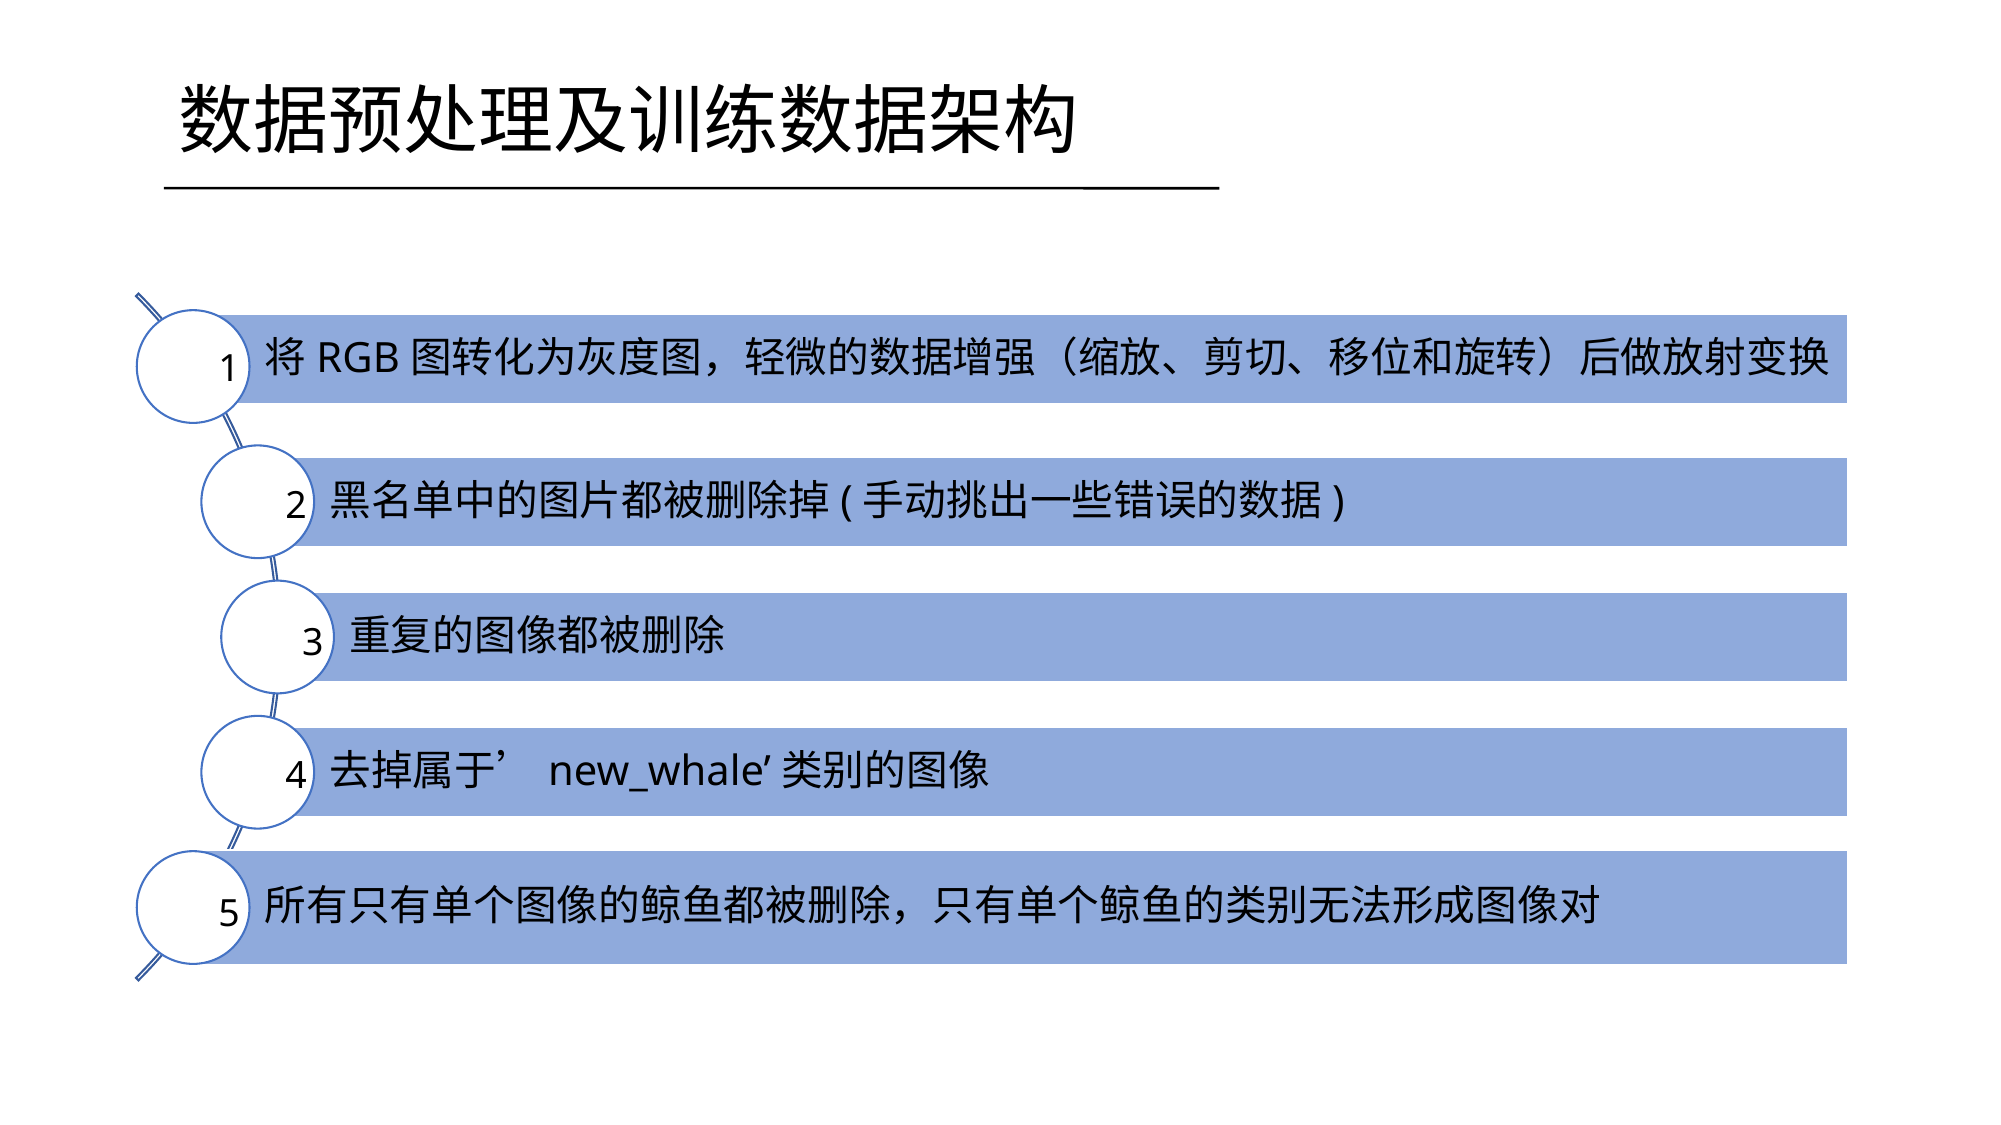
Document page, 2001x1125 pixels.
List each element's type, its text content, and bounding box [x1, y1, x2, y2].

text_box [124, 276, 1859, 998]
text_box 数据预处理及训练数据架构 [163, 65, 1220, 170]
